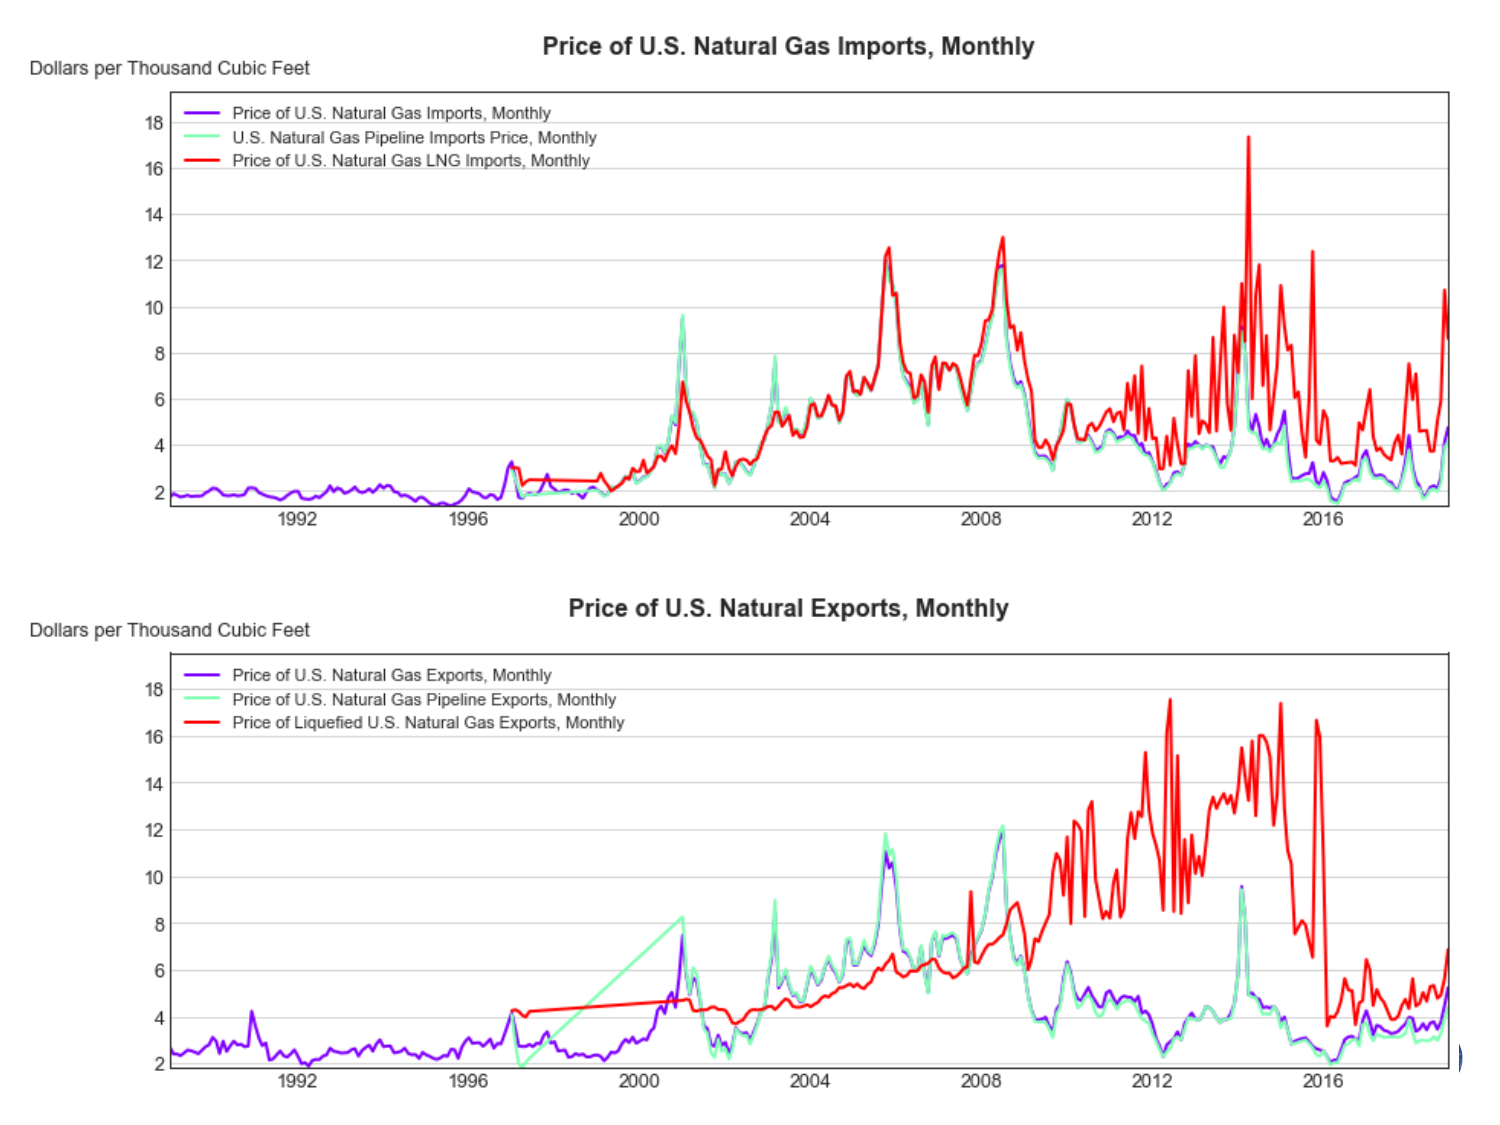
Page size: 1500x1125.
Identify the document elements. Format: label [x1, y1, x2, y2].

picture [20, 26, 1458, 540]
picture [20, 589, 1458, 1103]
